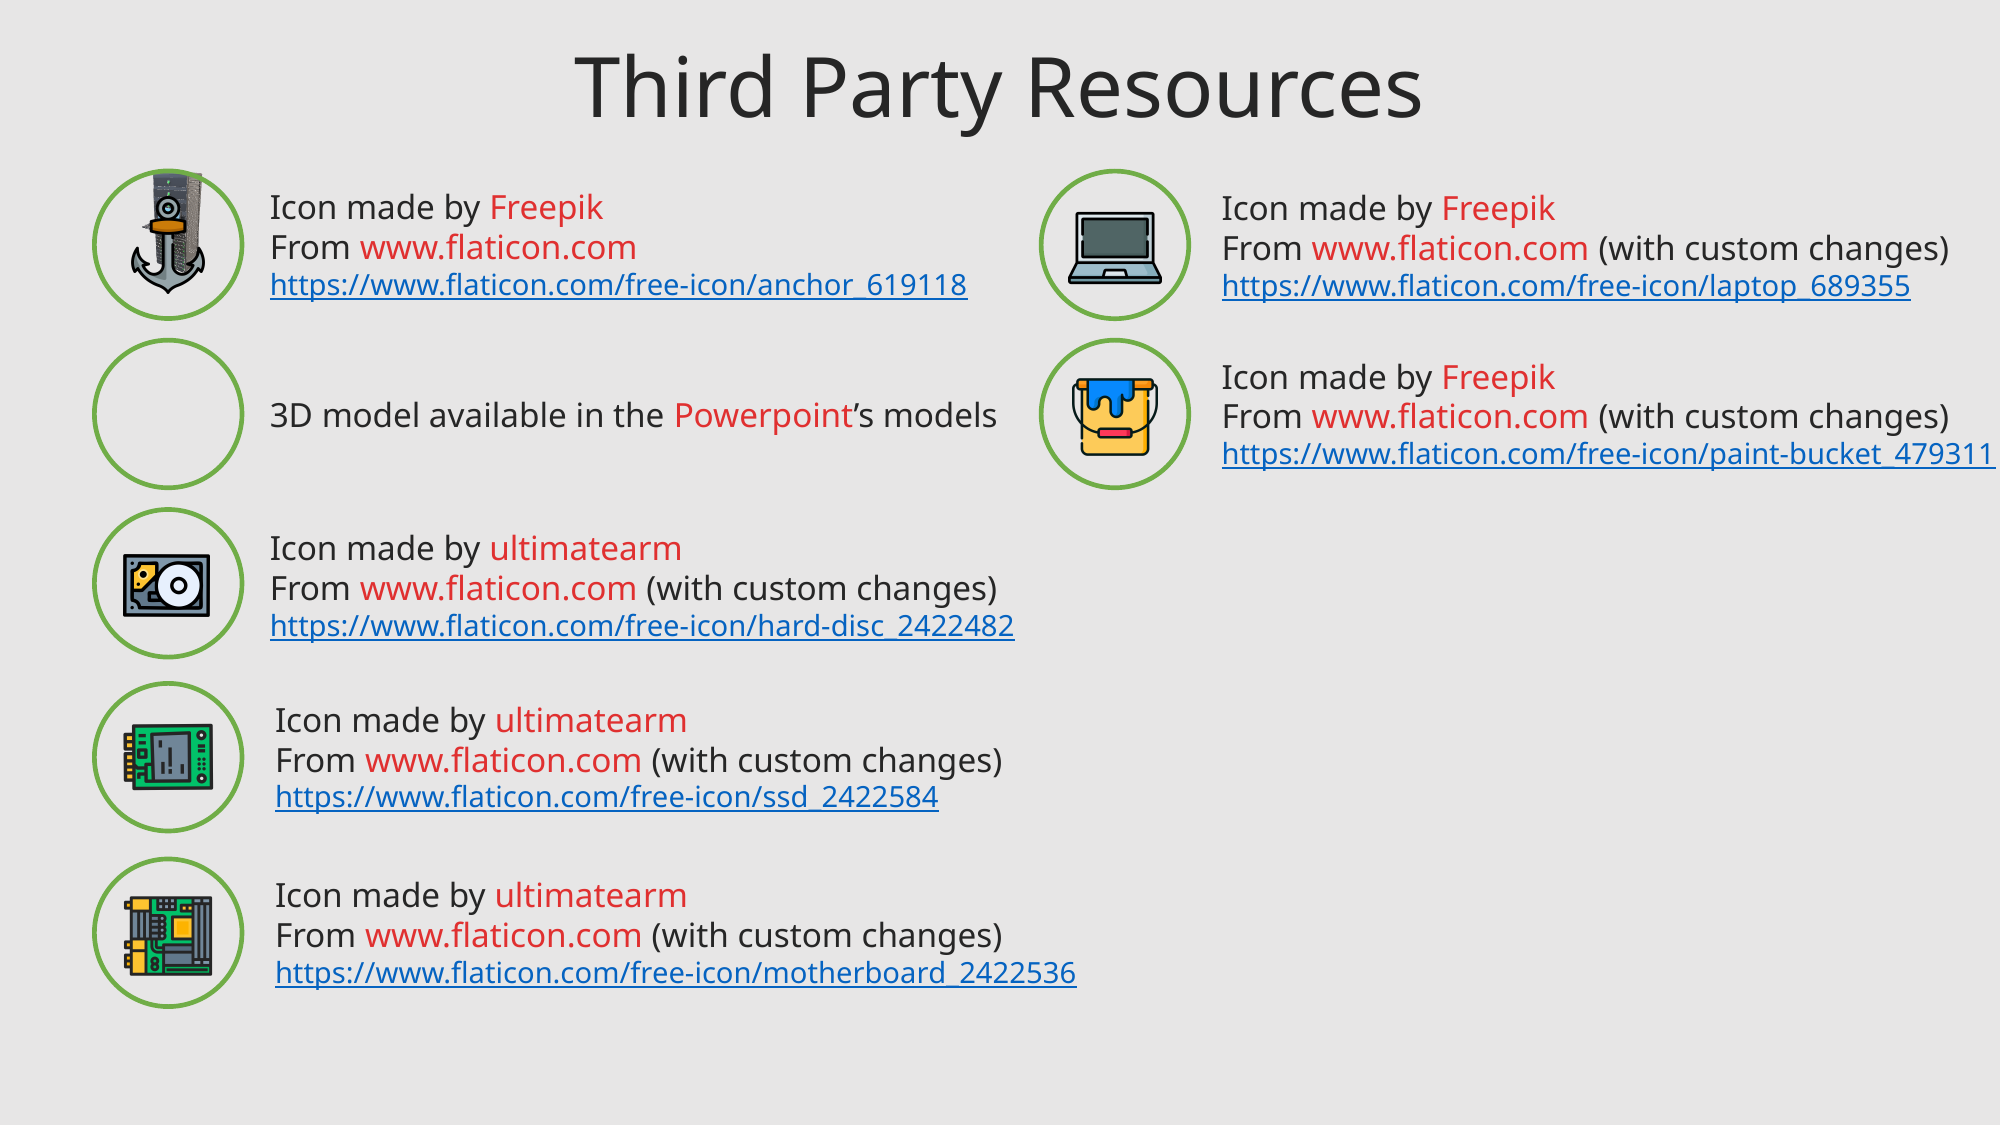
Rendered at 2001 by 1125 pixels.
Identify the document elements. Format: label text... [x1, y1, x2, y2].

picture [137, 166, 207, 170]
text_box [94, 858, 1562, 1007]
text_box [1041, 340, 2000, 488]
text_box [94, 509, 1409, 658]
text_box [94, 340, 1041, 488]
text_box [94, 170, 1409, 319]
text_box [94, 683, 1444, 831]
text_box Third Party Resources [157, 26, 1843, 142]
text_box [1041, 171, 2000, 319]
